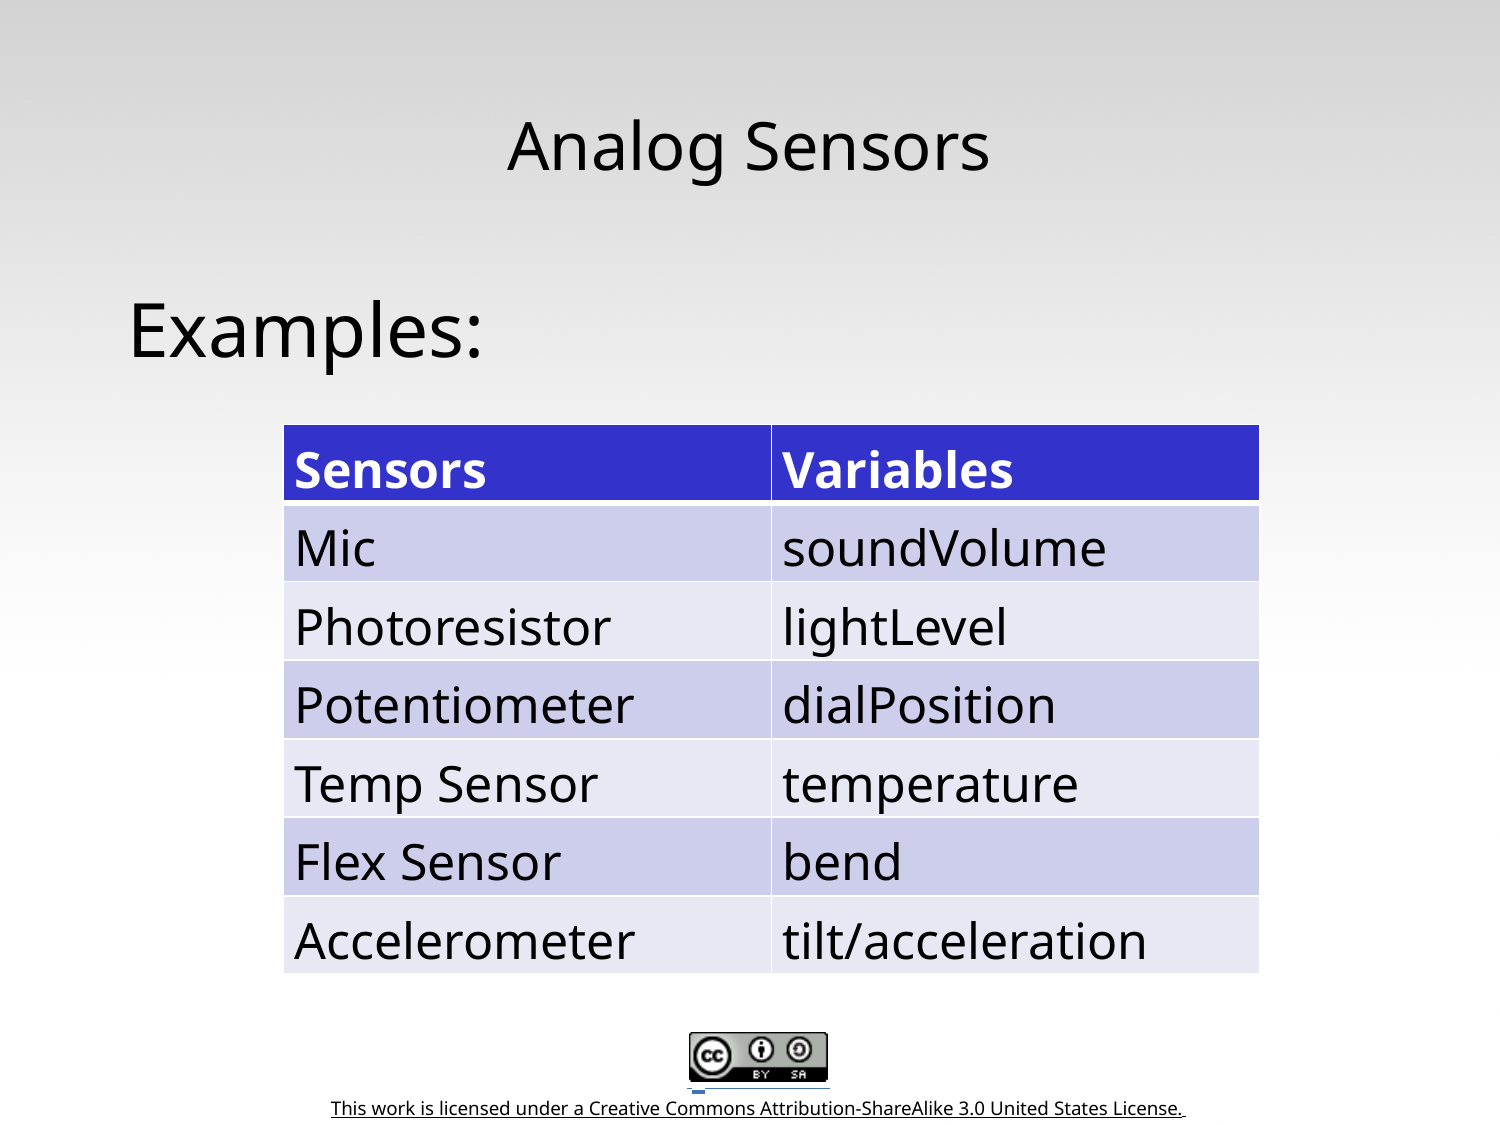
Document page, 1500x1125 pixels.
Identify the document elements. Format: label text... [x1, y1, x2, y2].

table_cell dialPosition [772, 661, 1259, 738]
table_cell Temp Sensor [284, 740, 771, 816]
table_cell soundVolume [772, 506, 1259, 581]
list Examples: [112, 275, 1388, 1000]
table_cell Flex Sensor [284, 818, 771, 895]
table_cell Photoresistor [284, 582, 771, 659]
table_cell lightLevel [772, 582, 1259, 659]
table_header Variables [772, 425, 1259, 500]
table_cell Potentiometer [284, 661, 771, 738]
table_cell tilt/acceleration [772, 897, 1259, 973]
table_cell temperature [772, 740, 1259, 816]
title Analog Sensors [112, 50, 1388, 238]
table_cell Mic [284, 506, 771, 581]
table_header Sensors [284, 425, 771, 500]
table_cell bend [772, 818, 1259, 895]
table_cell Accelerometer [284, 897, 771, 973]
picture [0, 0, 1500, 1125]
